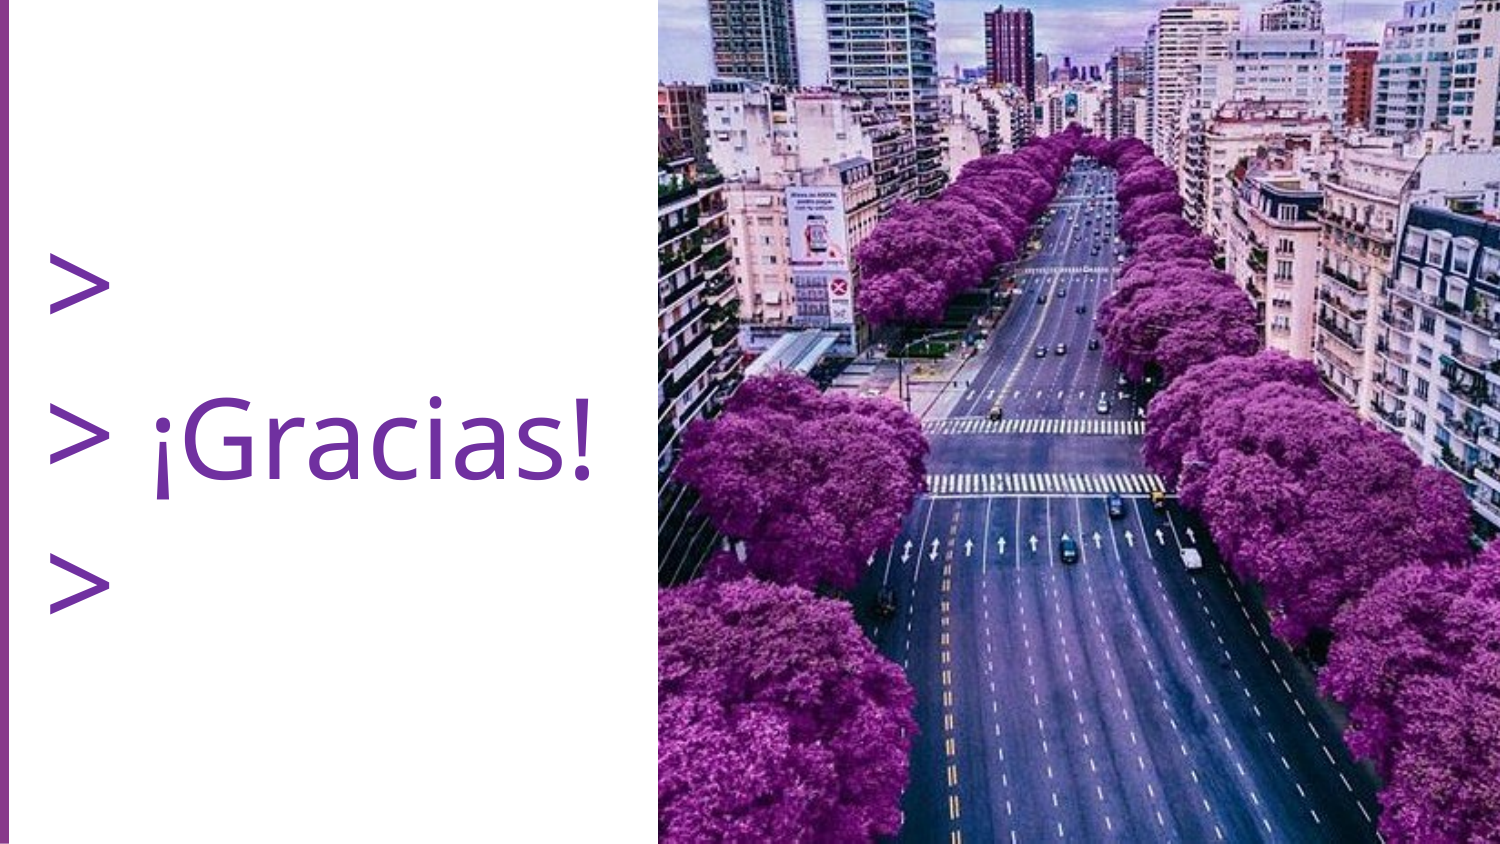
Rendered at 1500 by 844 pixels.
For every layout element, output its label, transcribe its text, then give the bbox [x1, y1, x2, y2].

text_box > > ¡Gracias! > [29, 197, 653, 813]
picture [658, 0, 1500, 844]
